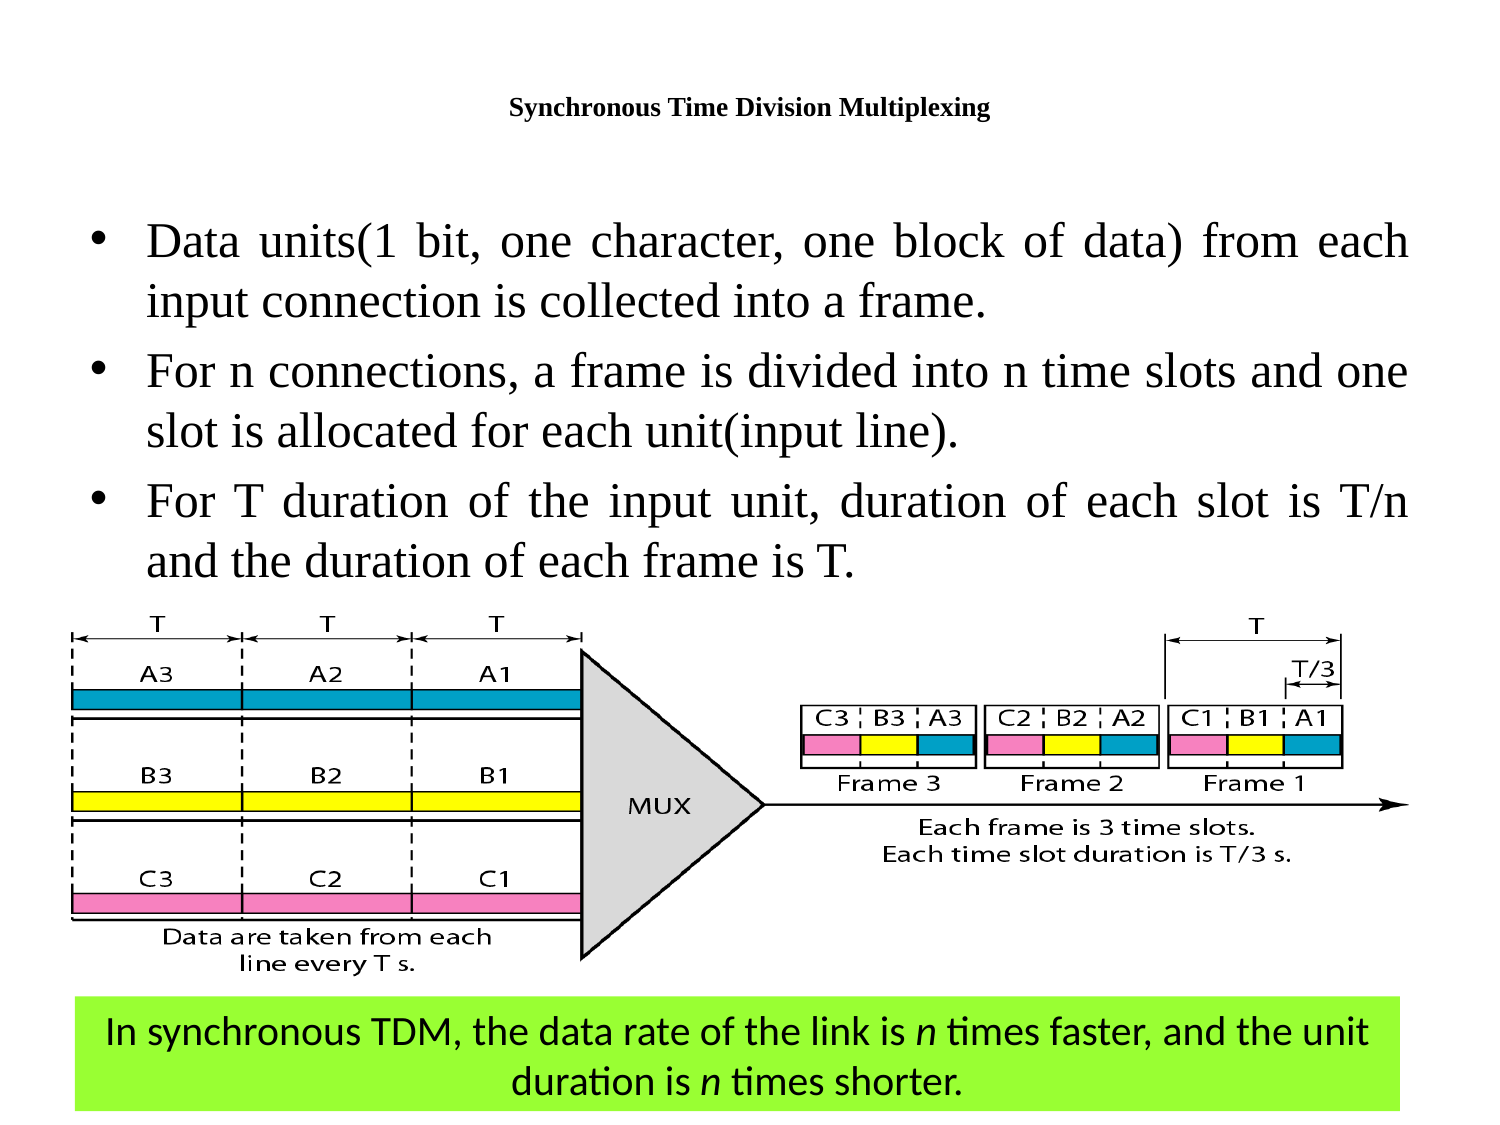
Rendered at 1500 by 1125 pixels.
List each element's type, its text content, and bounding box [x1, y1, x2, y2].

title Synchronous Time Division Multiplexing [75, 45, 1425, 163]
picture [71, 612, 1409, 978]
list Data units(1 bit, one character, one block of data) from each input connection is collected into a frame. For n connections, a frame is divided into n time slots and one slot is allocated for each unit(input line). For T duration of the input unit, duration of each slot is T/n and the duration of each frame is T. [75, 200, 1425, 1075]
text_box In synchronous TDM, the data rate of the link is n times faster, and the unit duration is n times shorter. [74, 996, 1400, 1112]
